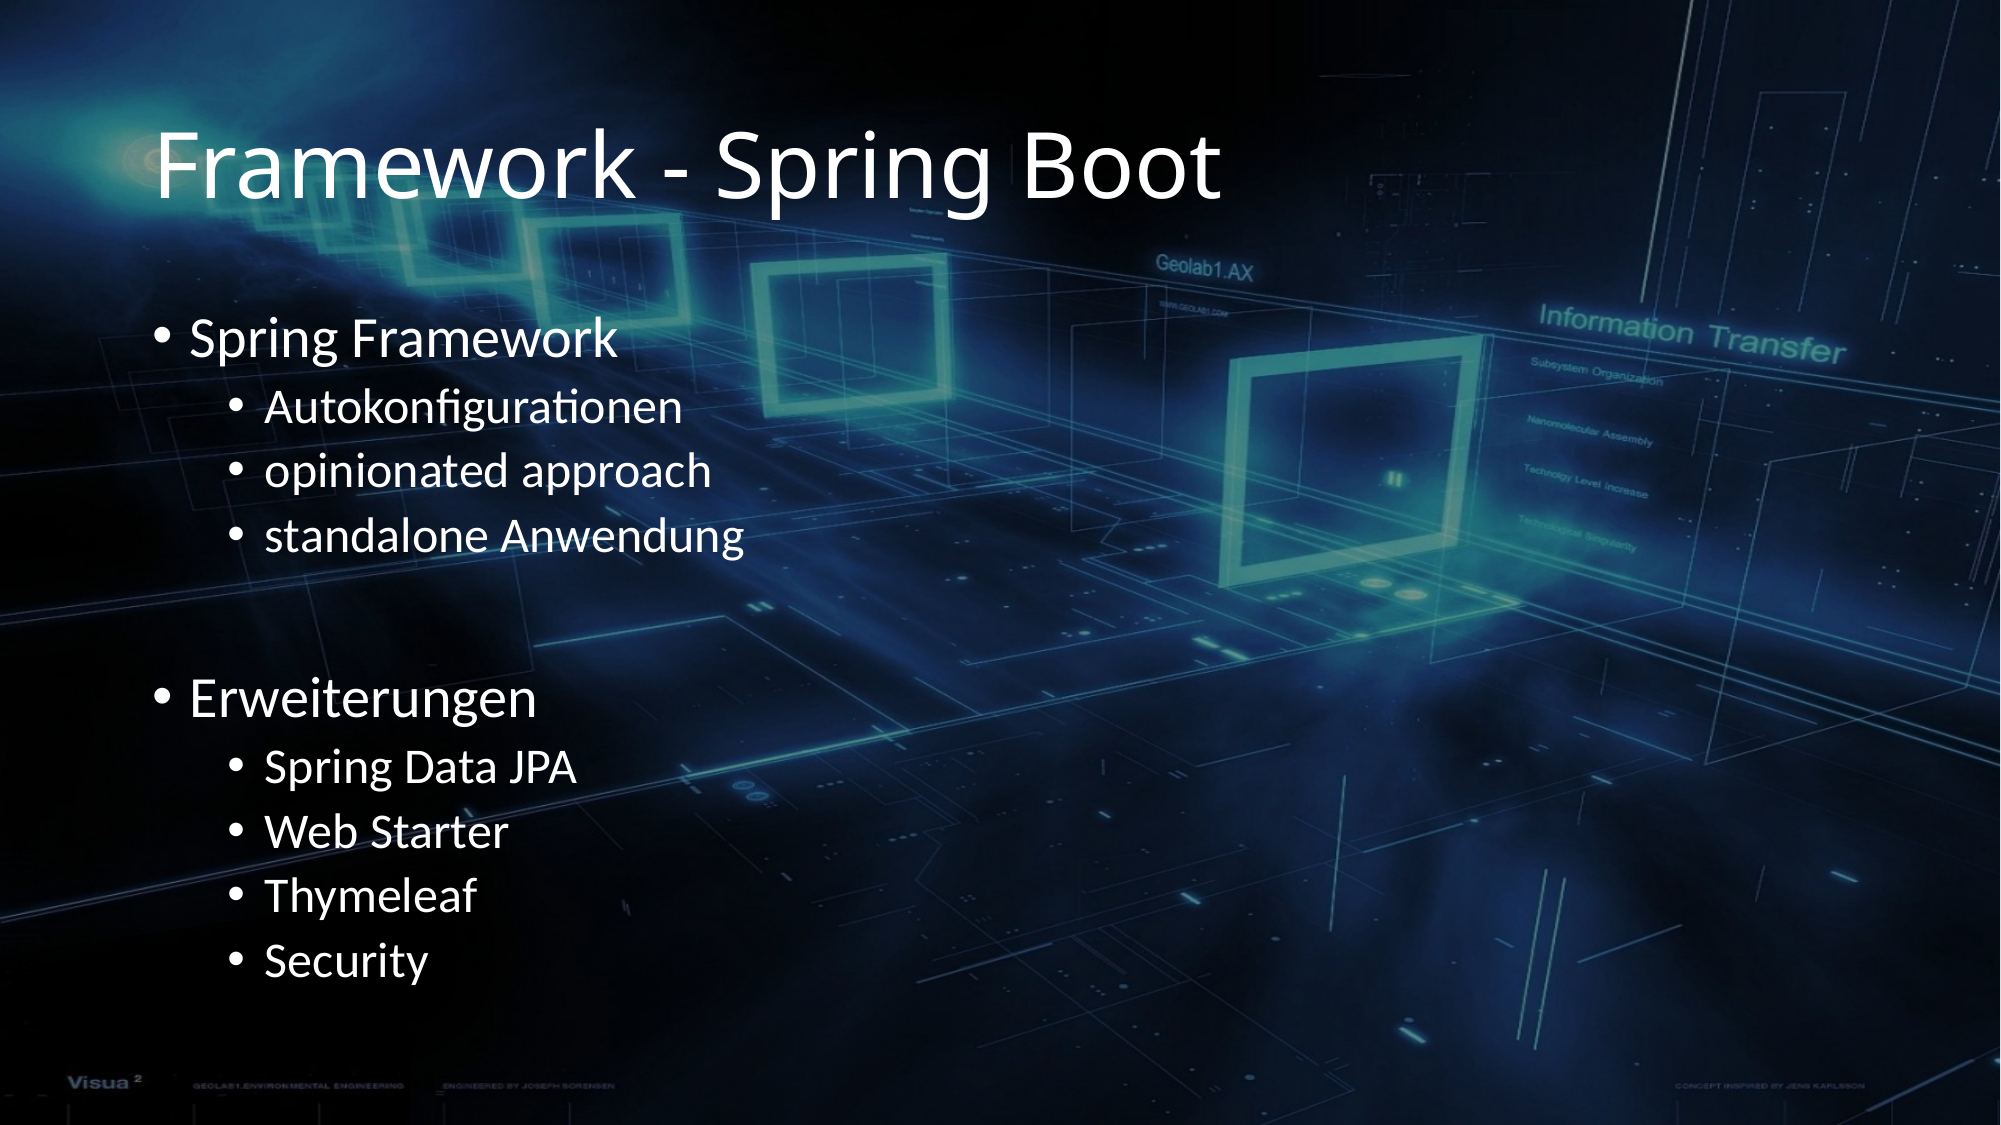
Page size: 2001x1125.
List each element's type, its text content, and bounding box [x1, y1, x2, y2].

picture [0, 0, 2001, 1125]
title Framework - Spring Boot [137, 59, 1863, 278]
list Spring Framework Autokonfigurationen opinionated approach standalone Anwendung Erweiterungen Spring Data JPA Web Starter Thymeleaf Security [137, 299, 1863, 1014]
